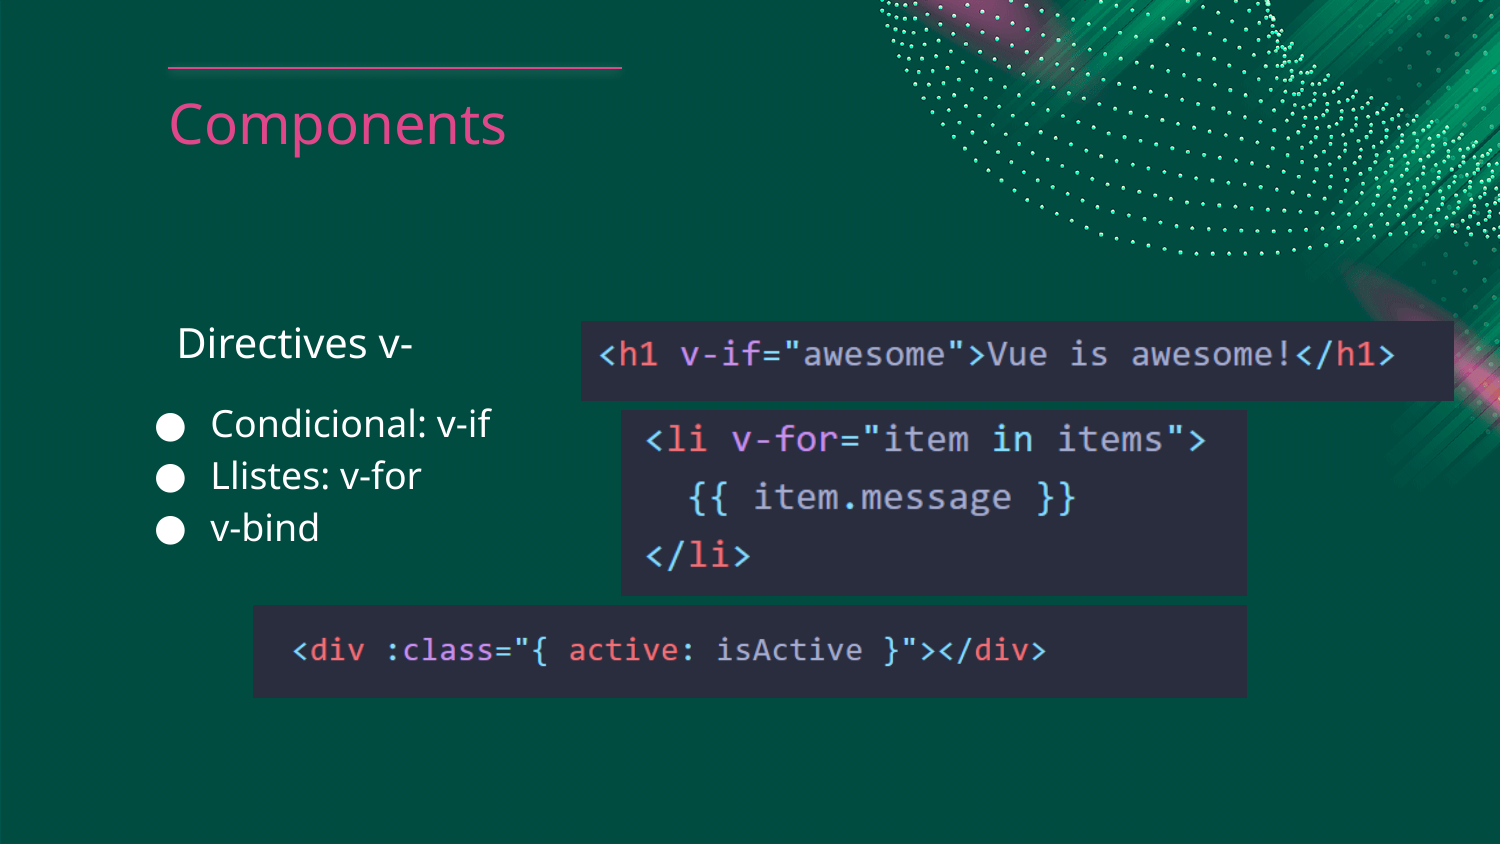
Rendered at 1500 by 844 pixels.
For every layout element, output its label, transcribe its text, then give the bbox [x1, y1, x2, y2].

list Directives v- [161, 276, 629, 356]
text_box Condicional: v-if Llistes: v-for v-bind [120, 378, 619, 606]
picture [0, 0, 1500, 844]
title Components [153, 72, 593, 174]
